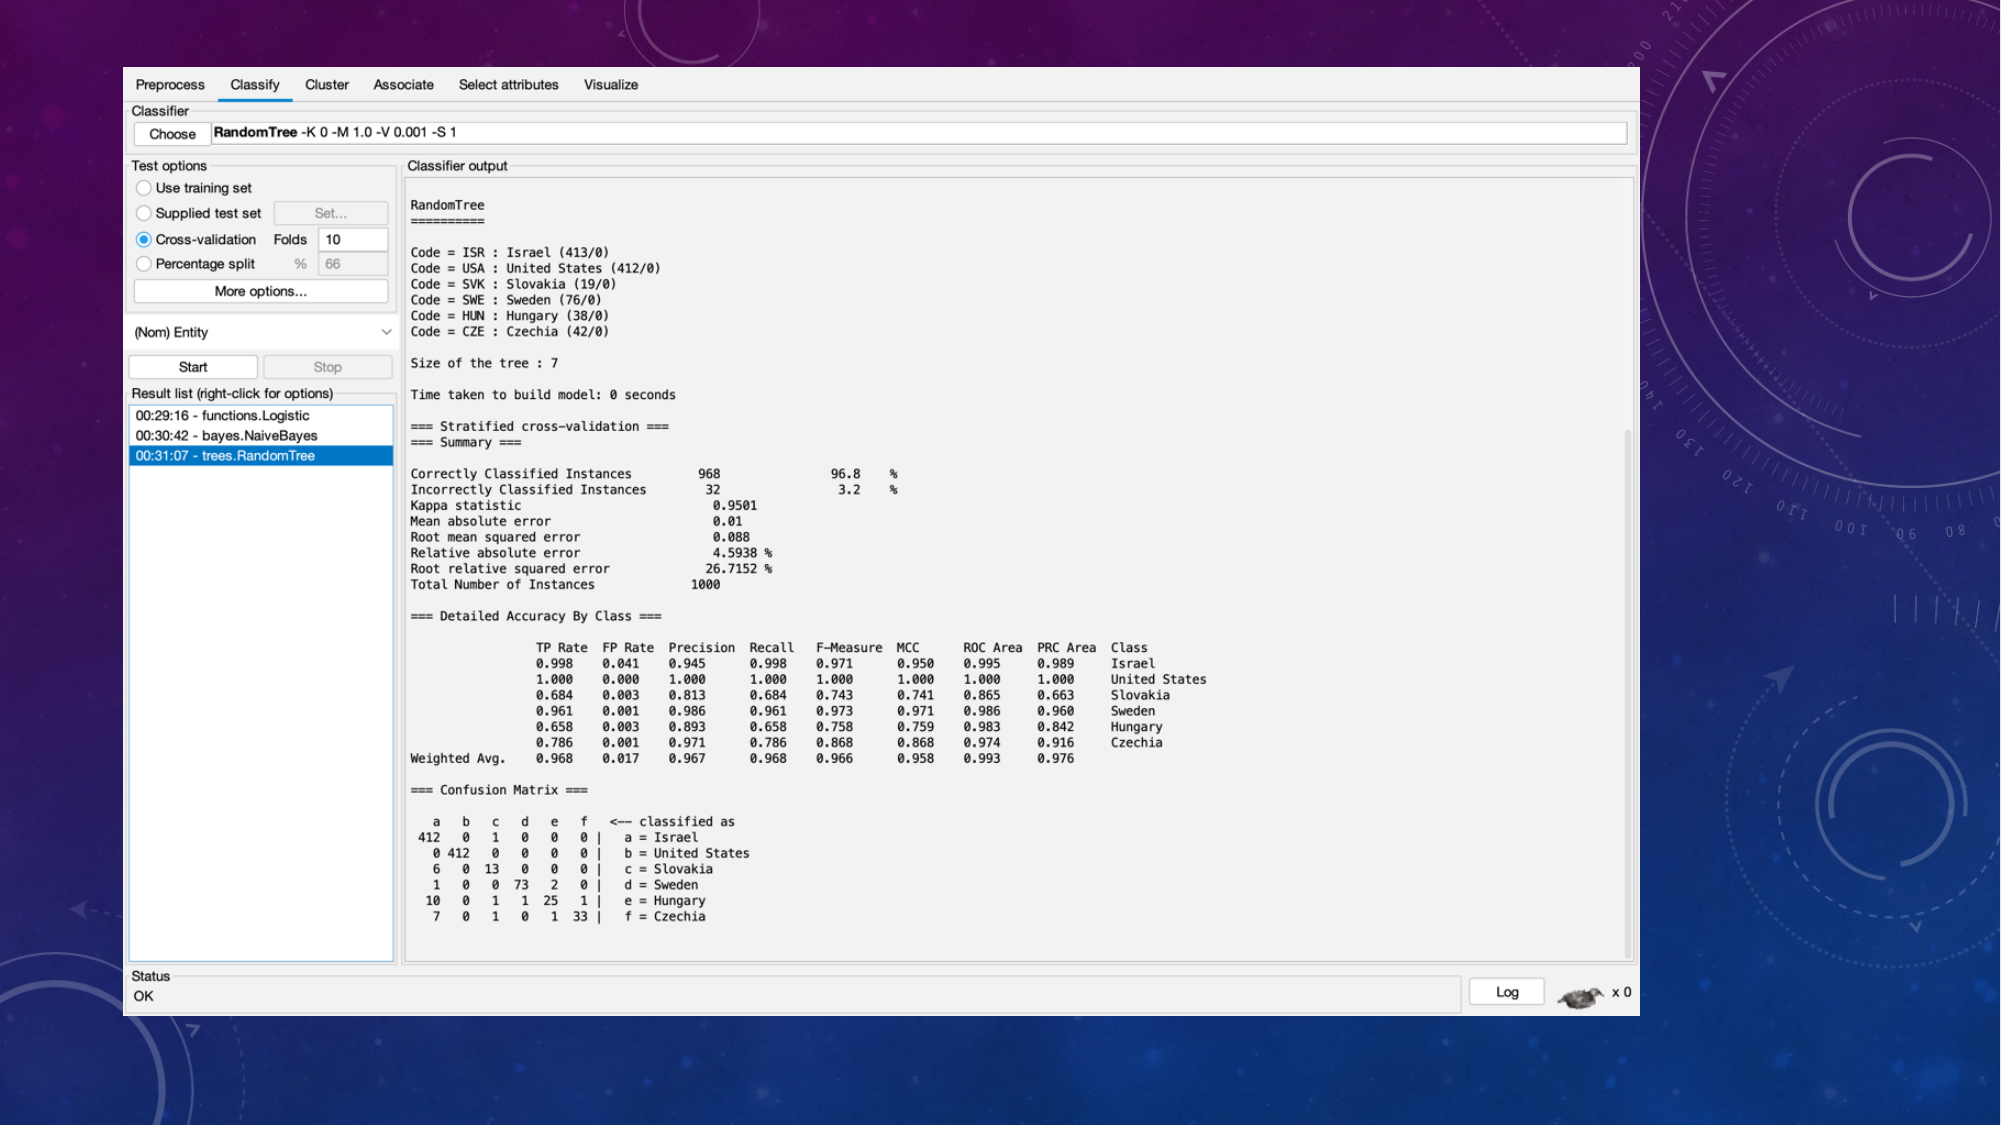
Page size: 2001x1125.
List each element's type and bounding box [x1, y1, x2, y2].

list [123, 67, 1640, 1016]
picture [0, 0, 2001, 1125]
